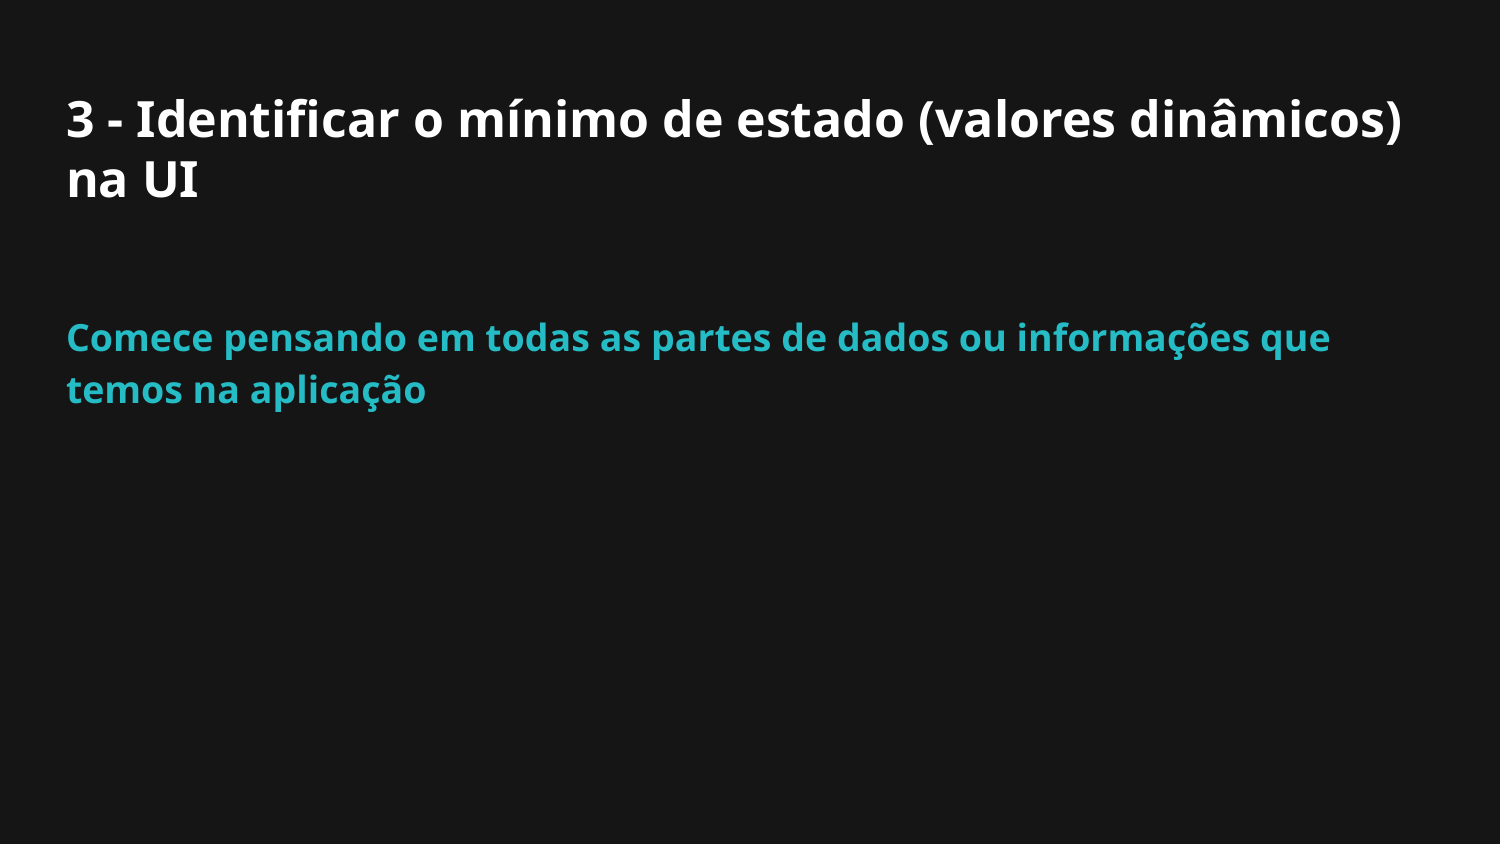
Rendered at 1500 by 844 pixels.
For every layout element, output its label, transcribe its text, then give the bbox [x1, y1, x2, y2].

title 3 - Identificar o mínimo de estado (valores dinâmicos) na UI [51, 72, 1449, 167]
list Comece pensando em todas as partes de dados ou informações que temos na aplicação [51, 214, 1449, 670]
